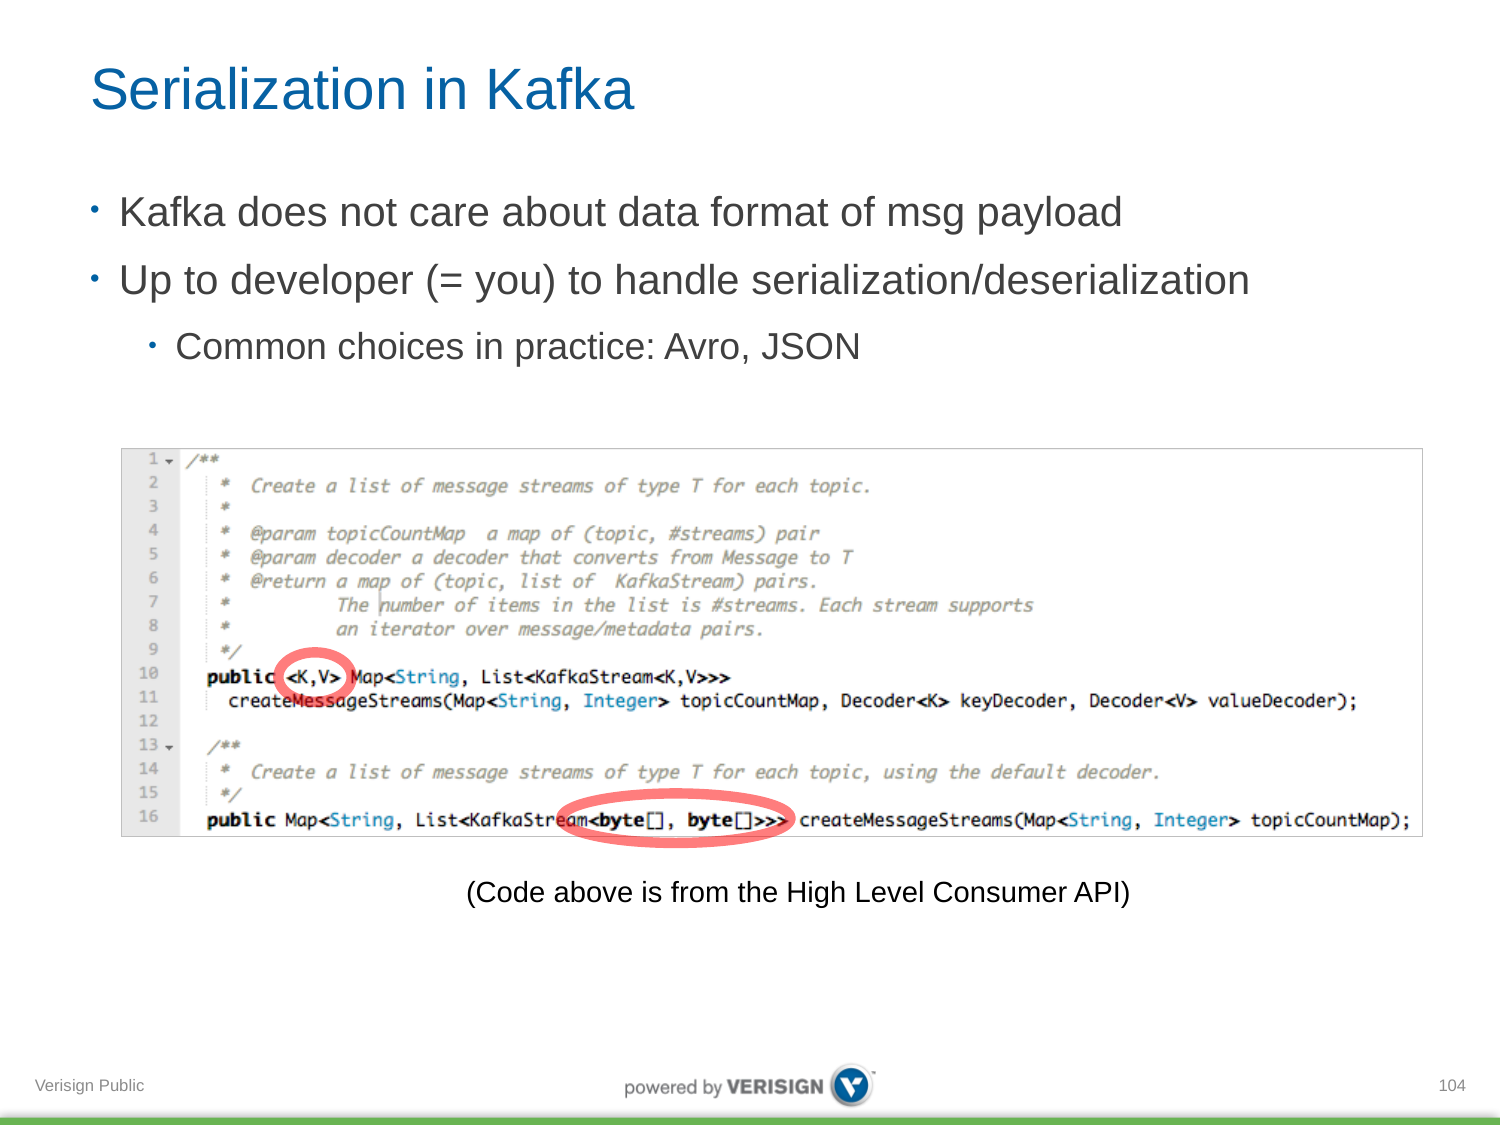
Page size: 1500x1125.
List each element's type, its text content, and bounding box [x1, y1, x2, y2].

slide_number 104 [1422, 1072, 1482, 1098]
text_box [278, 651, 791, 844]
picture [121, 447, 1424, 838]
text_box (Code above is from the High Level Consumer API) [451, 866, 1147, 916]
title Serialization in Kafka [75, 40, 1425, 132]
list Kafka does not care about data format of msg payload Up to developer (= you) to handle serialization/deserialization Common choices in practice: Avro, JSON [75, 176, 1425, 1040]
picture [622, 1058, 878, 1112]
